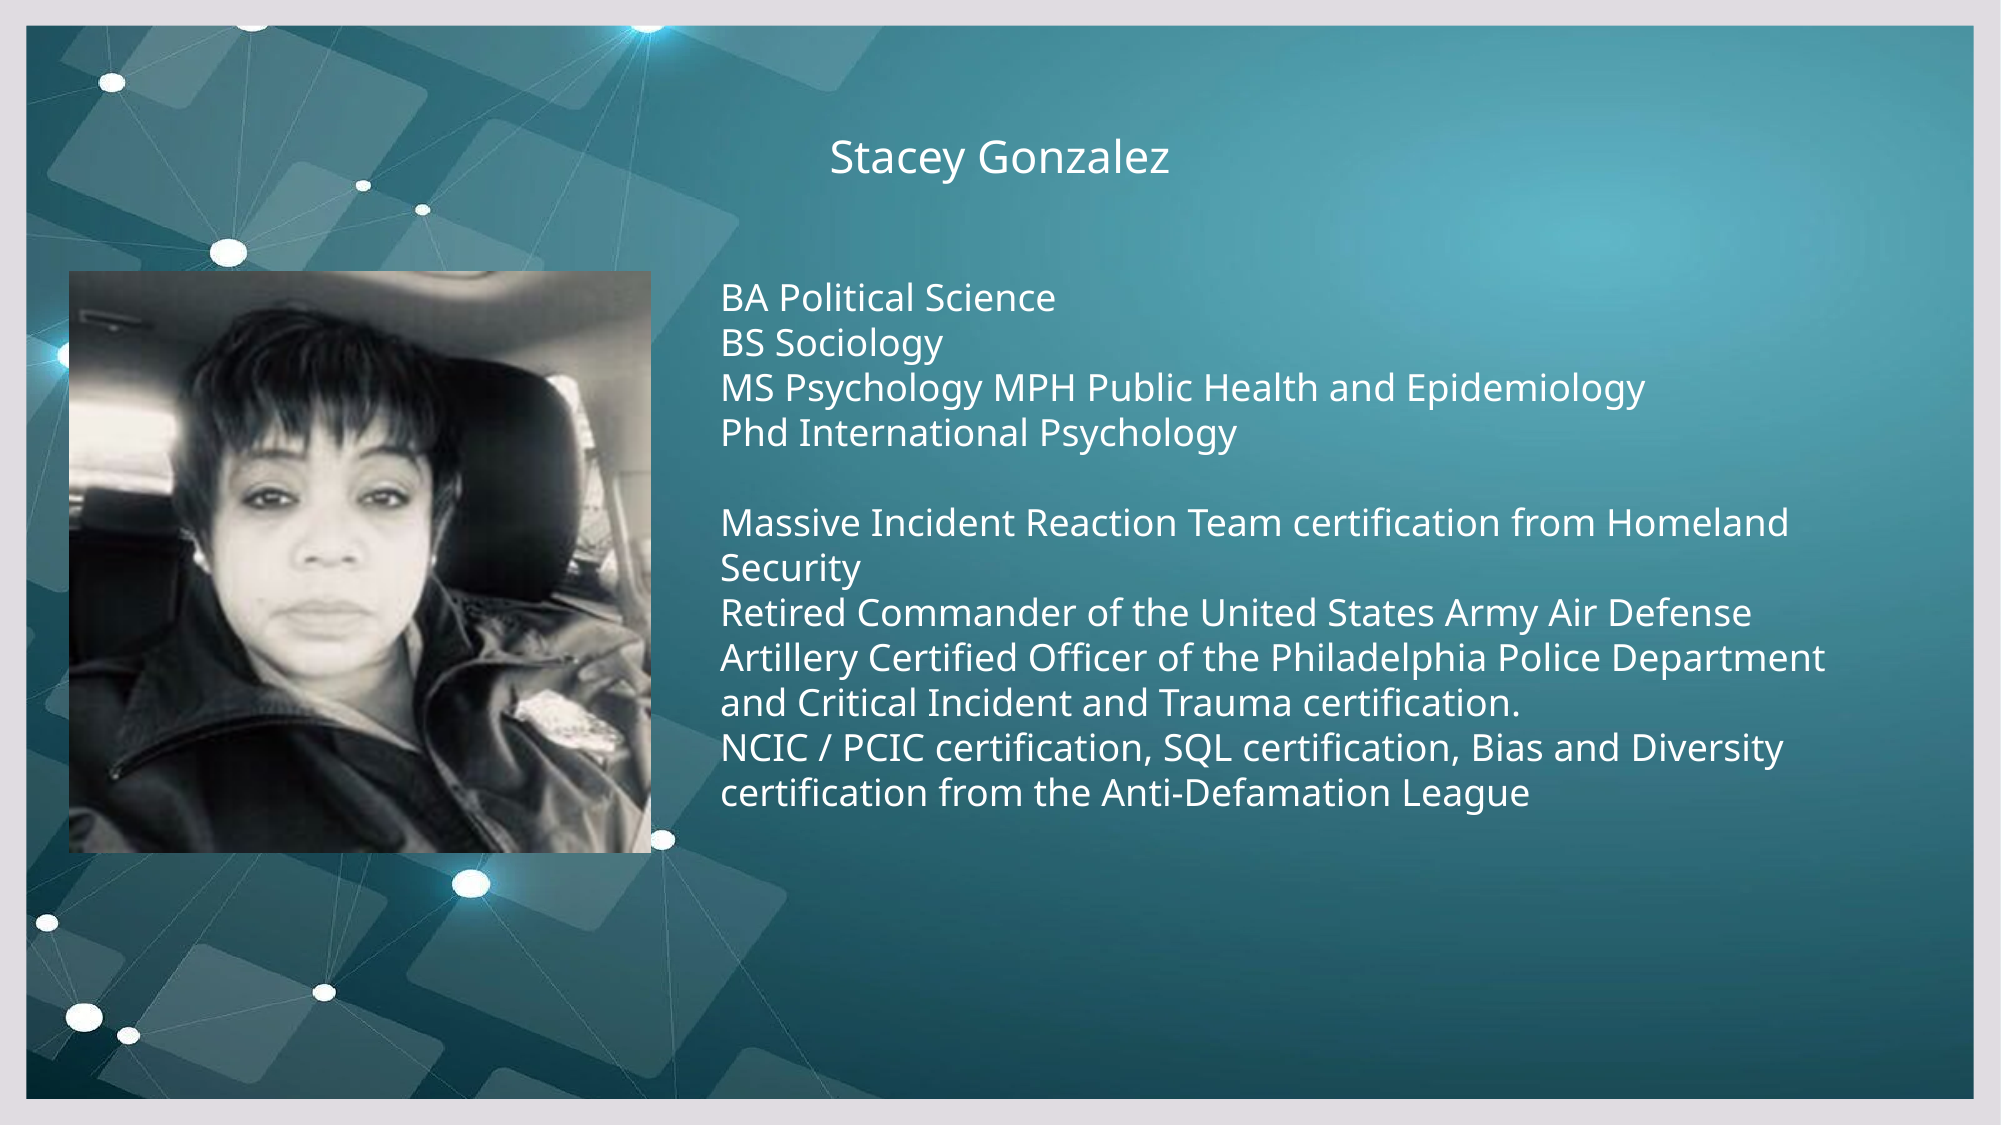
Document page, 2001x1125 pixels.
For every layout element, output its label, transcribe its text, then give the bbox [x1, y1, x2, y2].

picture [27, 26, 1973, 1099]
text_box BA Political Science BS Sociology MS Psychology MPH Public Health and Epidemiology Phd International Psychology Massive Incident Reaction Team certification from Homeland Security Retired Commander of the United States Army Air Defense Artillery Certified Officer of the Philadelphia Police Department and Critical Incident and Trauma certification. NCIC / PCIC certification, SQL certification, Bias and Diversity certification from the Anti-Defamation League [705, 266, 1892, 822]
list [69, 271, 651, 854]
title Stacey Gonzalez [168, 114, 1832, 190]
